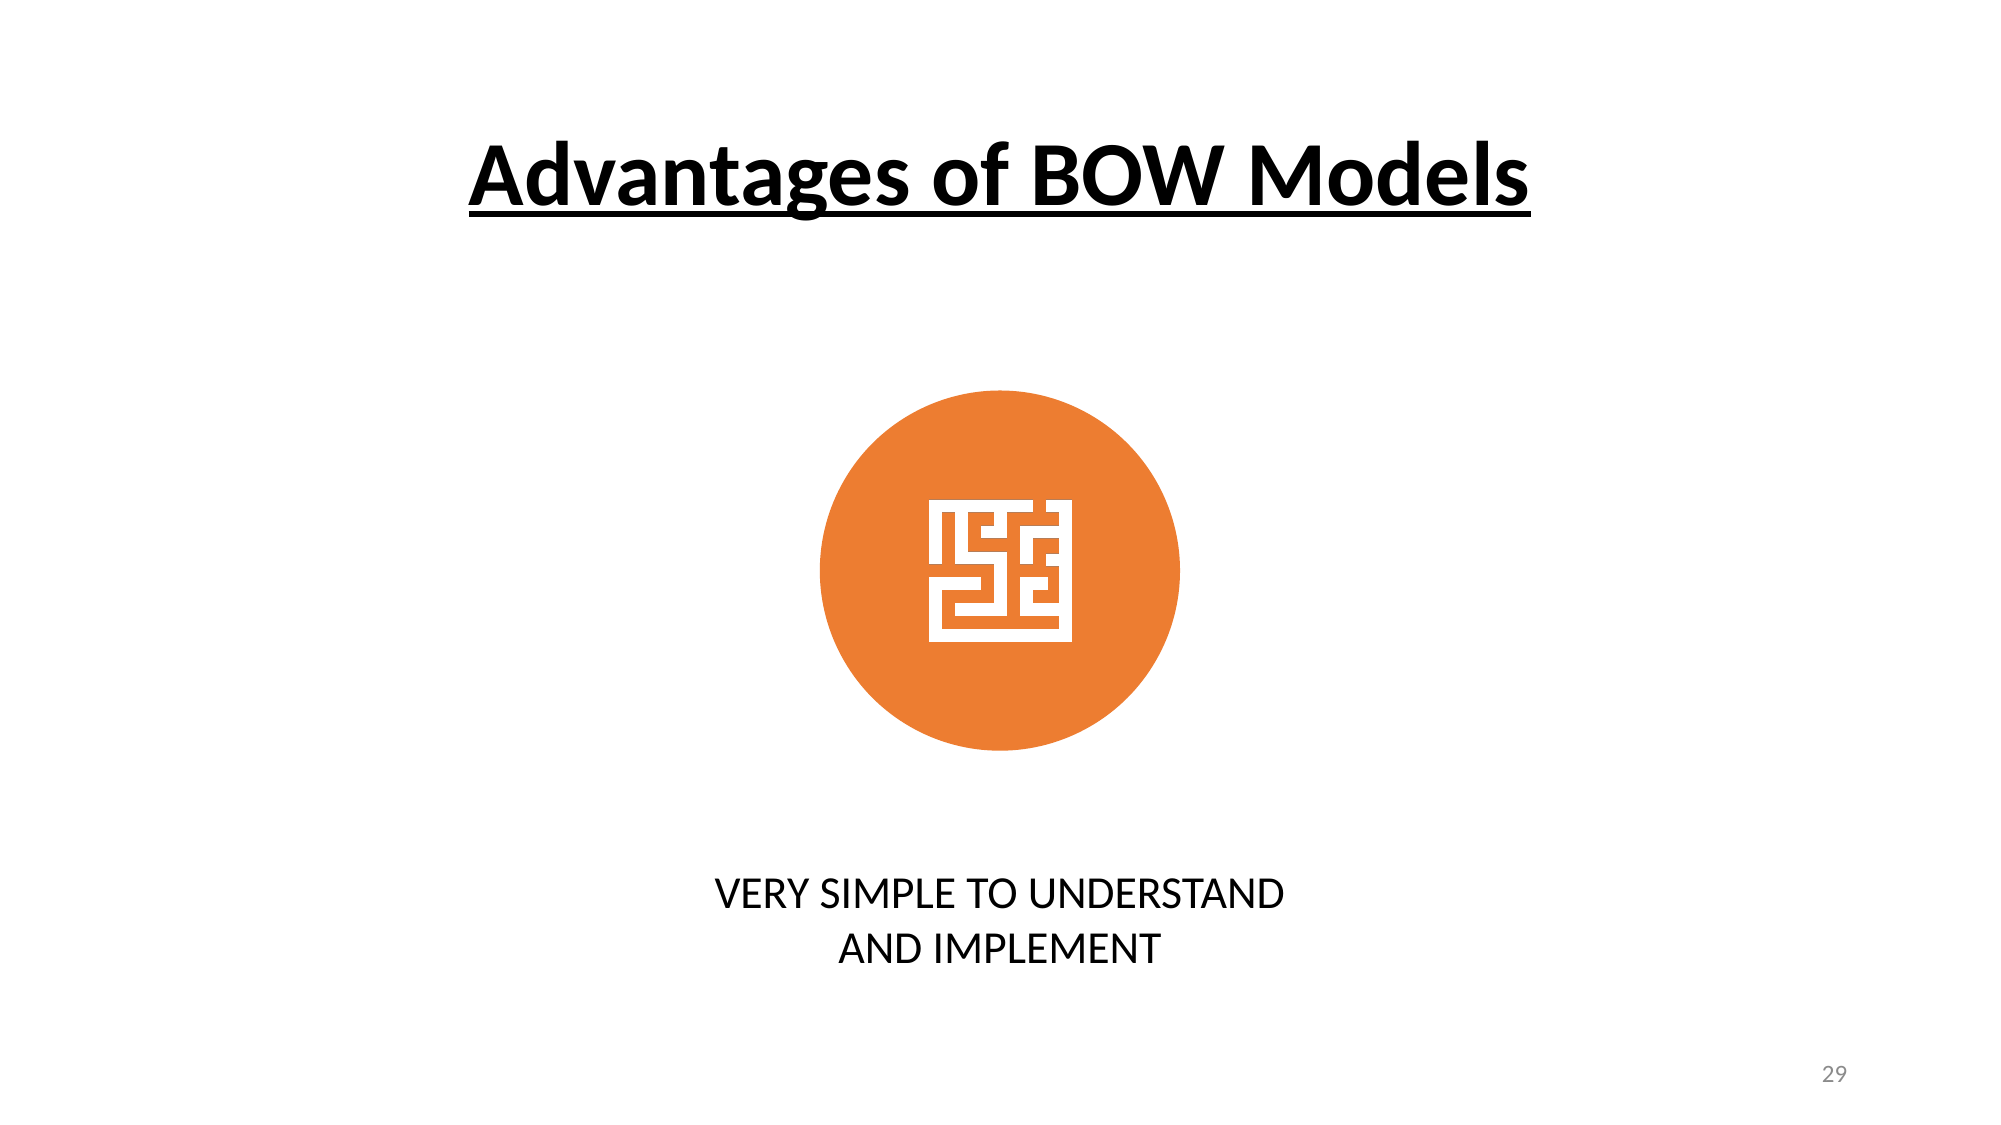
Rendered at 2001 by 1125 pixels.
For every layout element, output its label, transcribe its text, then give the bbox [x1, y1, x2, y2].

title Advantages of BOW Models [366, 111, 1634, 240]
slide_number 29 [1412, 1043, 1863, 1103]
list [64, 328, 1936, 1043]
